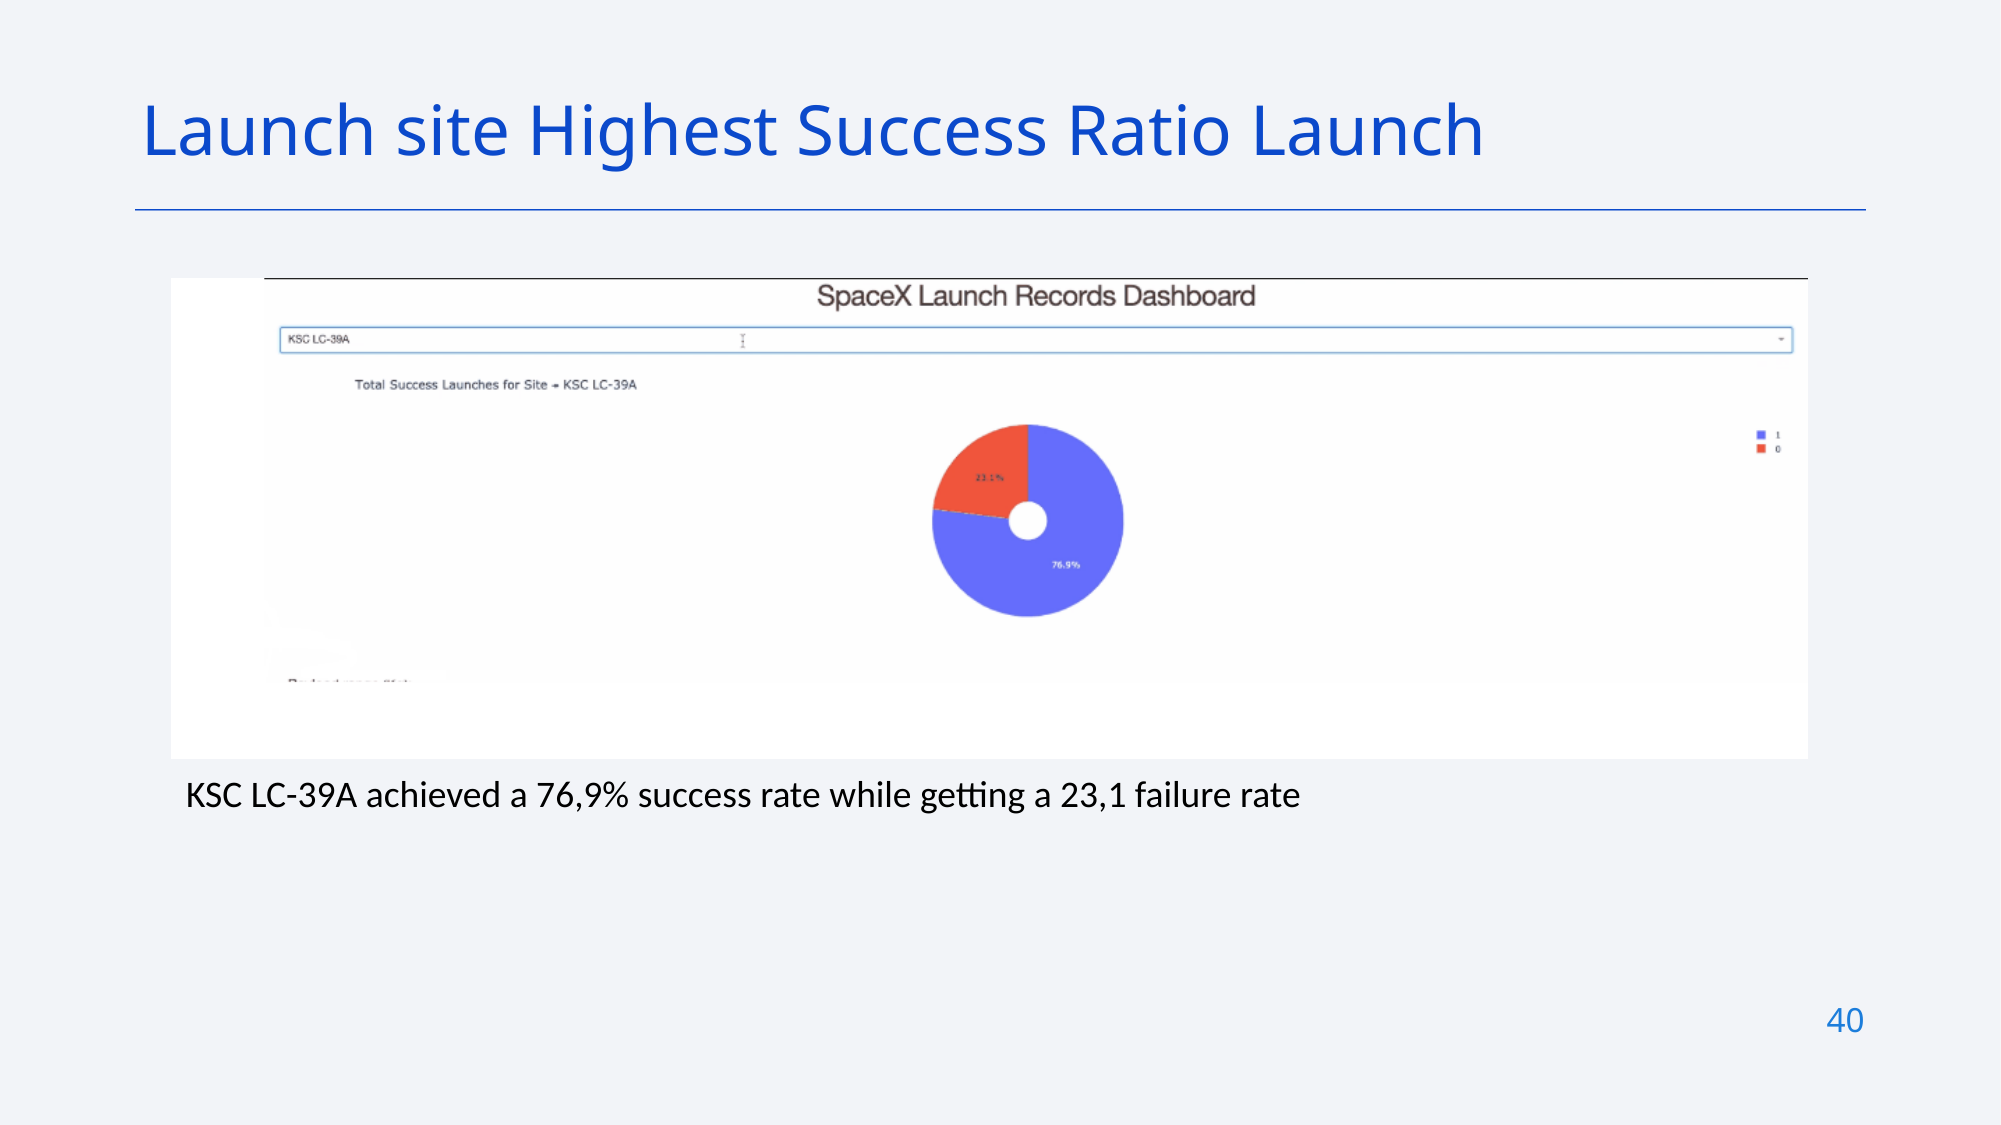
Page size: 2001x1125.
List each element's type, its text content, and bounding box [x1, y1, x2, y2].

text_box Launch site Highest Success Ratio Launch [126, 88, 1852, 179]
picture [0, 0, 2001, 1125]
slide_number 40 [1429, 988, 1880, 1055]
text_box KSC LC-39A achieved a 76,9% success rate while getting a 23,1 failure rate [171, 762, 1566, 823]
